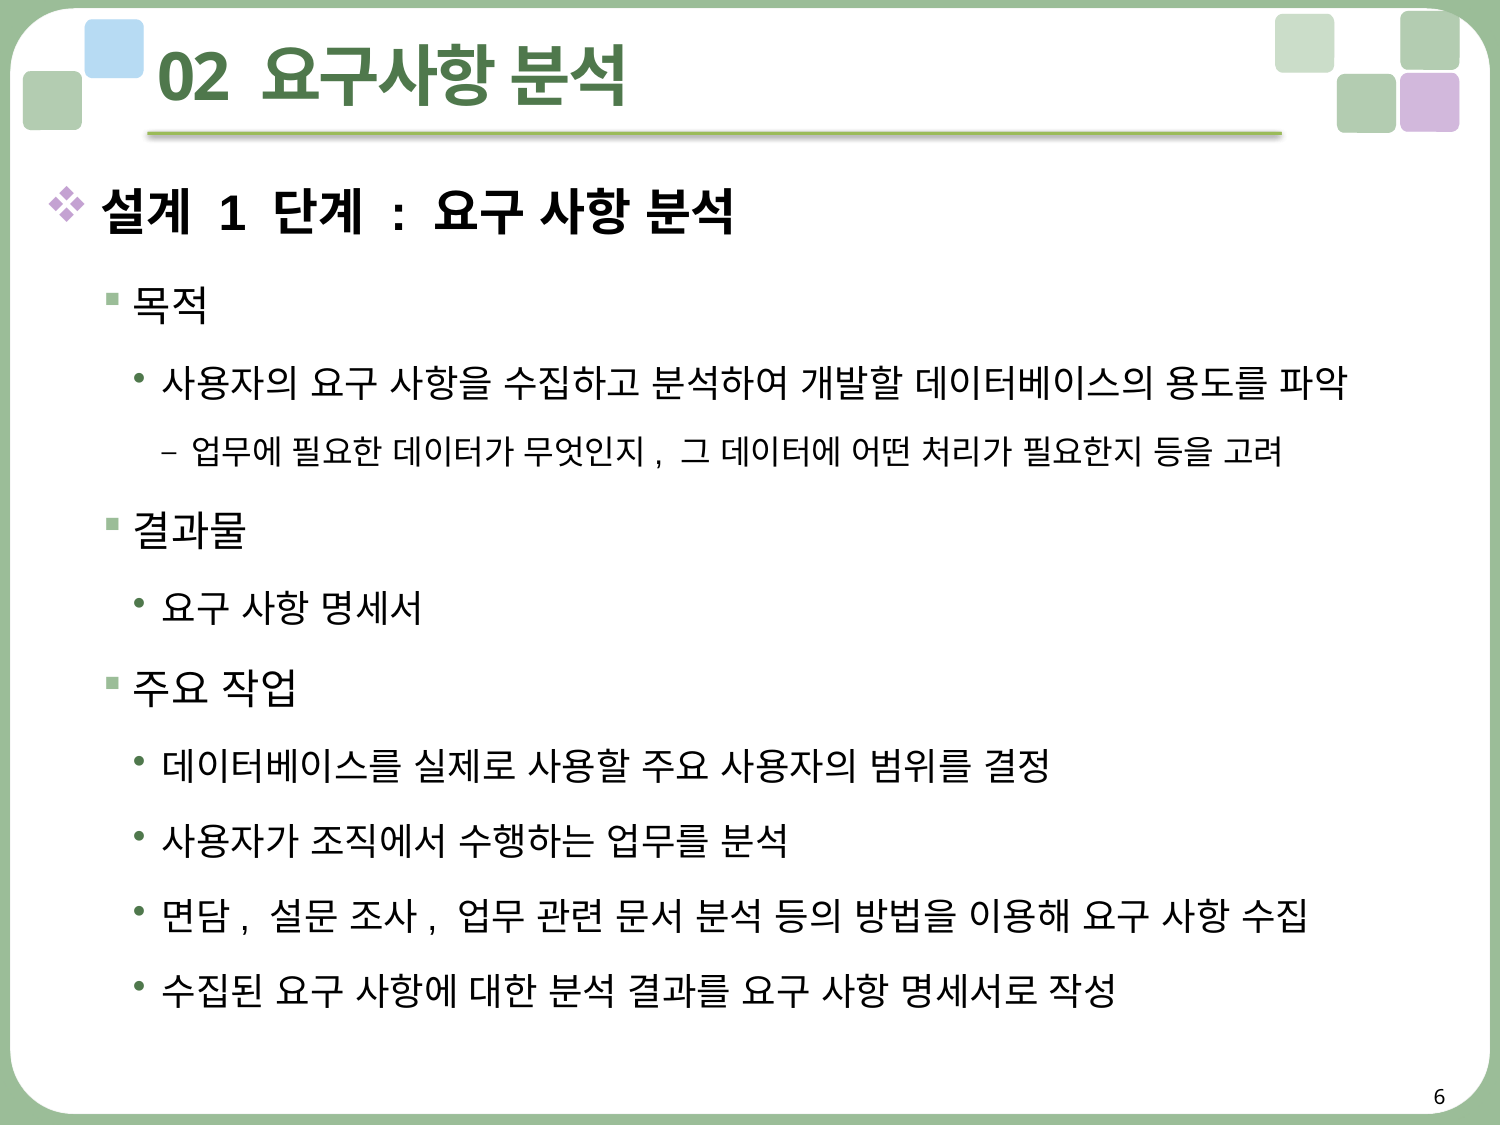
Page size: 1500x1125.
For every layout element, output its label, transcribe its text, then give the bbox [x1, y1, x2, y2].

list 설계 1 단계 : 요구 사항 분석 목적 사용자의 요구 사항을 수집하고 분석하여 개발할 데이터베이스의 용도를 파악 업무에 필요한 데이터가 무엇인지, 그 데이터에 어떤 처리가 필요한지 등을 고려 결과물 요구 사항 명세서 주요 작업 데이터베이스를 실제로 사용할 주요 사용자의 범위를 결정 사용자가 조직에서 수행하는 업무를 분석 면담, 설문 조사, 업무 관련 문서 분석 등의 방법을 이용해 요구 사항 수집 수집된 요구 사항에 대한 분석 결과를 요구 사항 명세서로 작성 [29, 172, 1481, 1083]
title 02 요구사항 분석 [142, 25, 1459, 123]
picture [0, 0, 1500, 1125]
